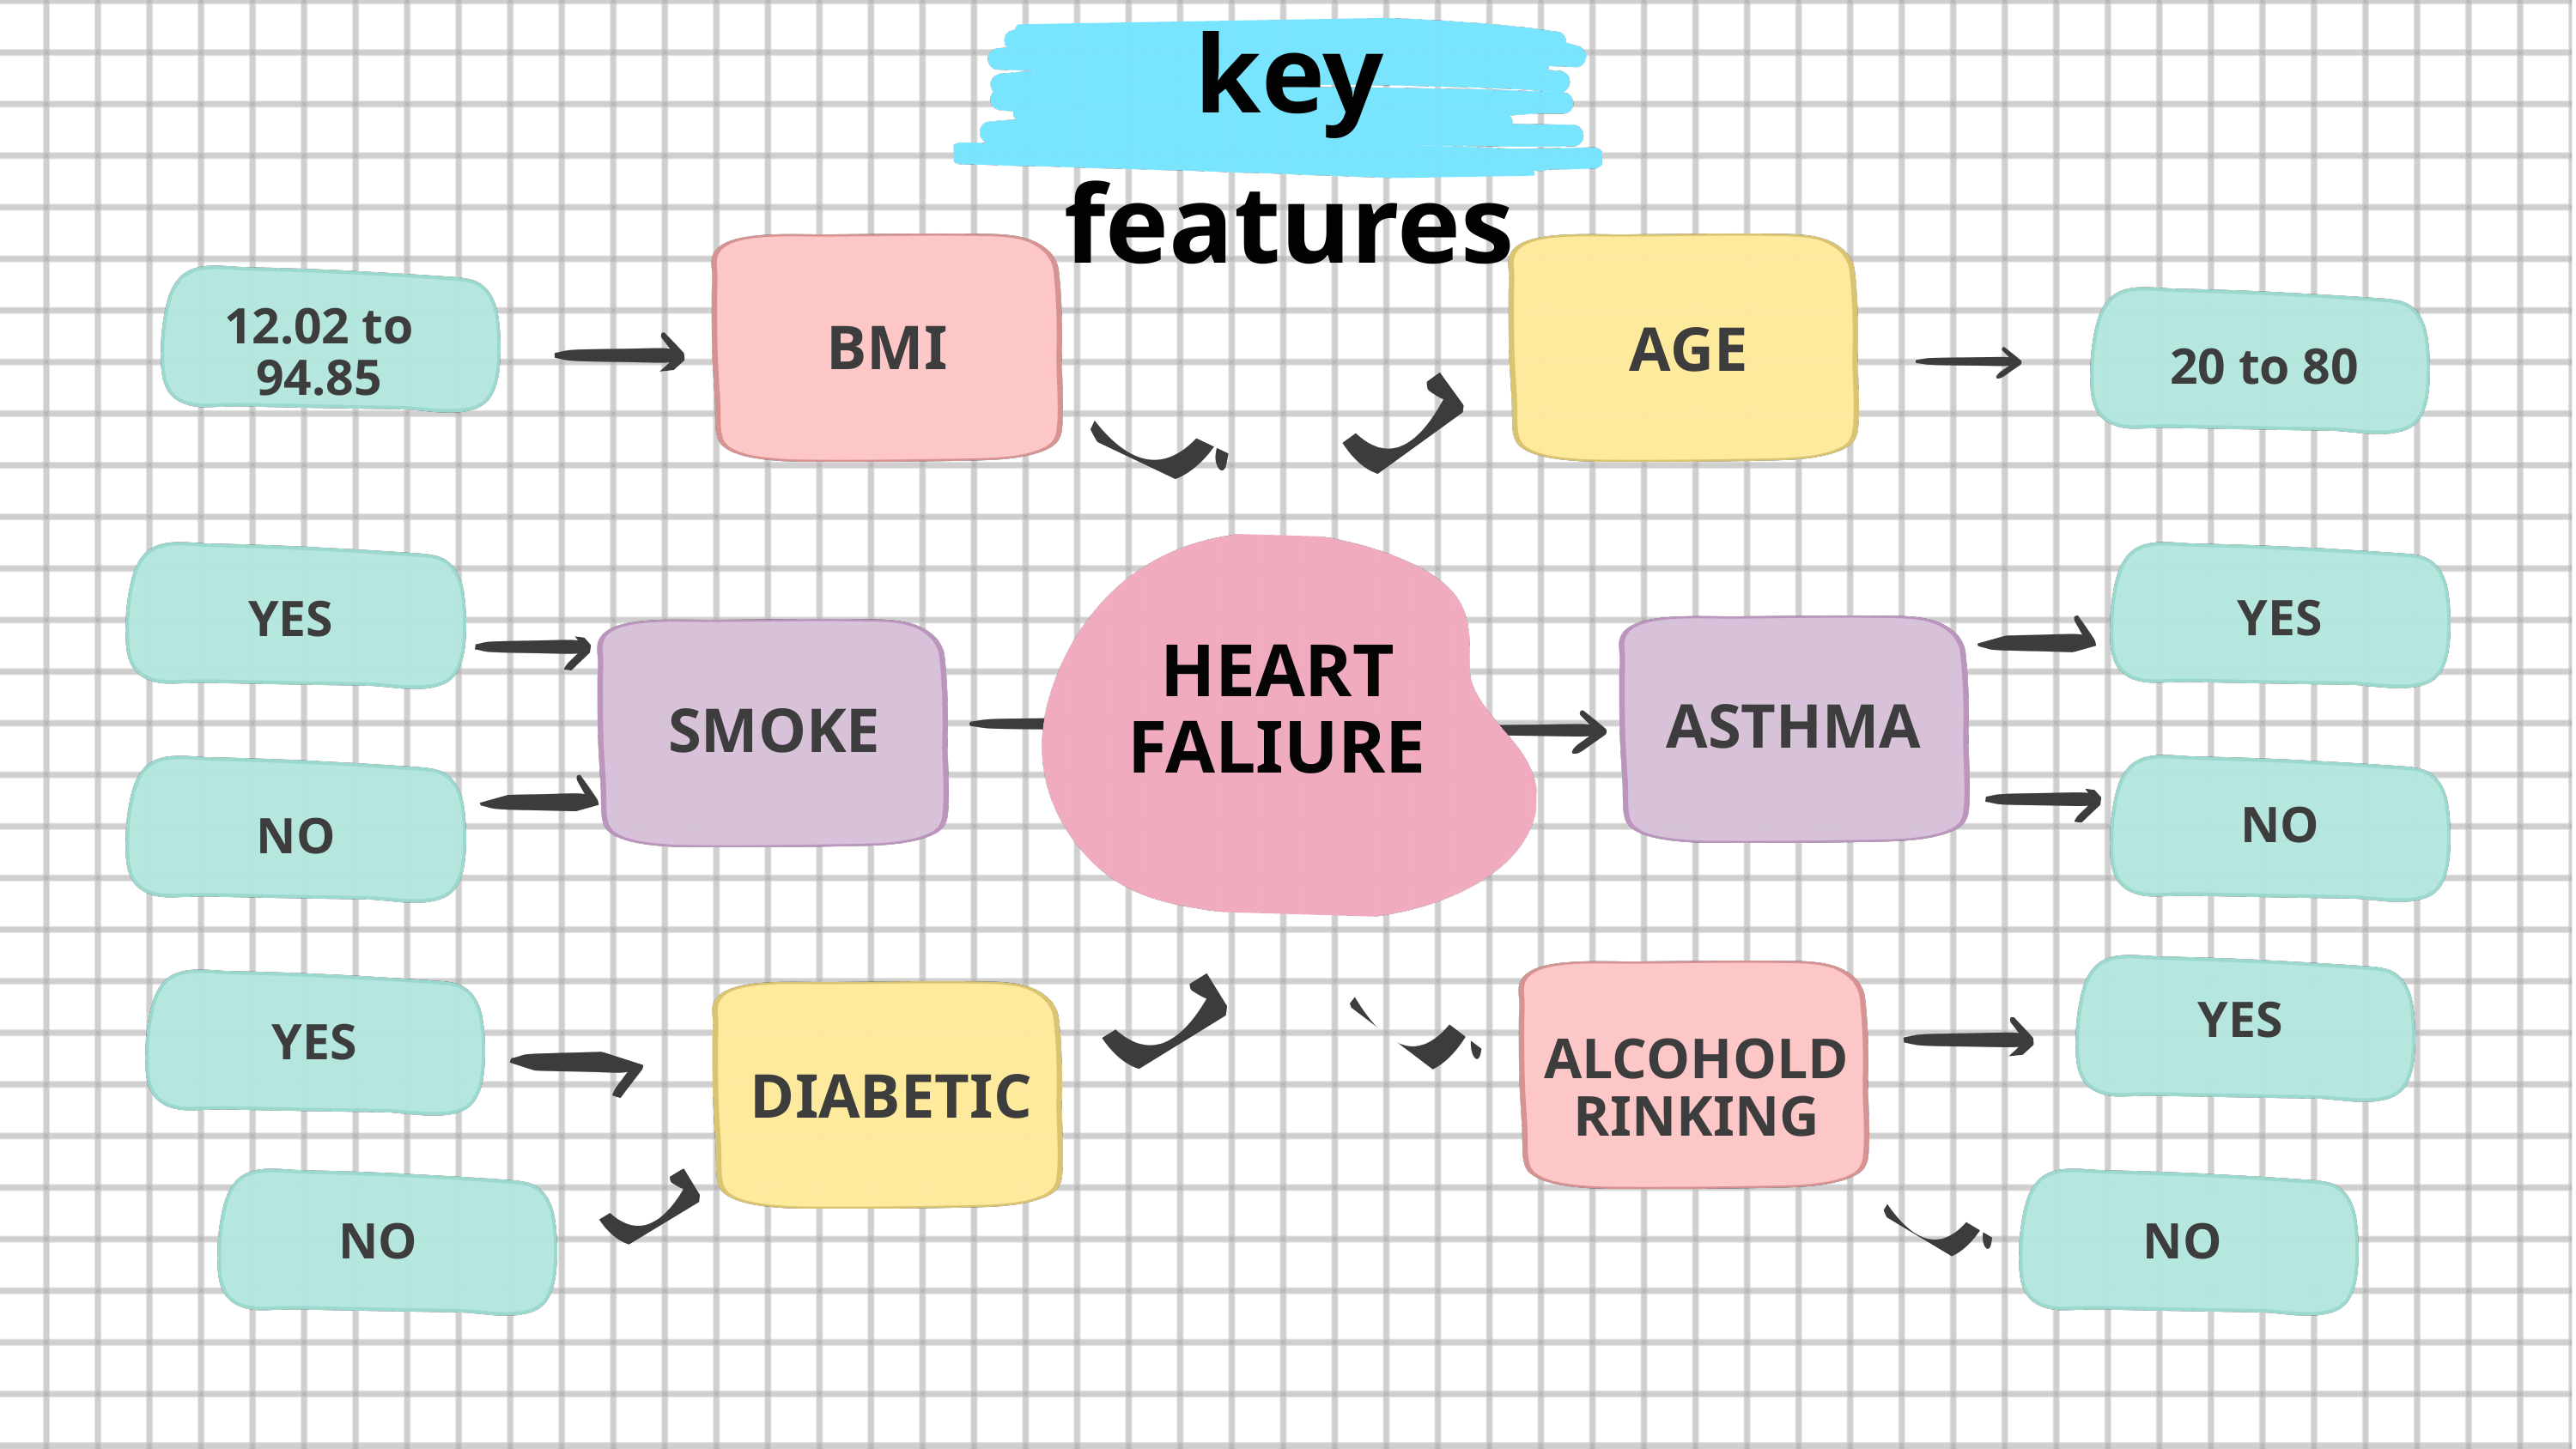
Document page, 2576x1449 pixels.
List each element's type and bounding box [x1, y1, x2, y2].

text_box [0, 0, 2573, 1449]
